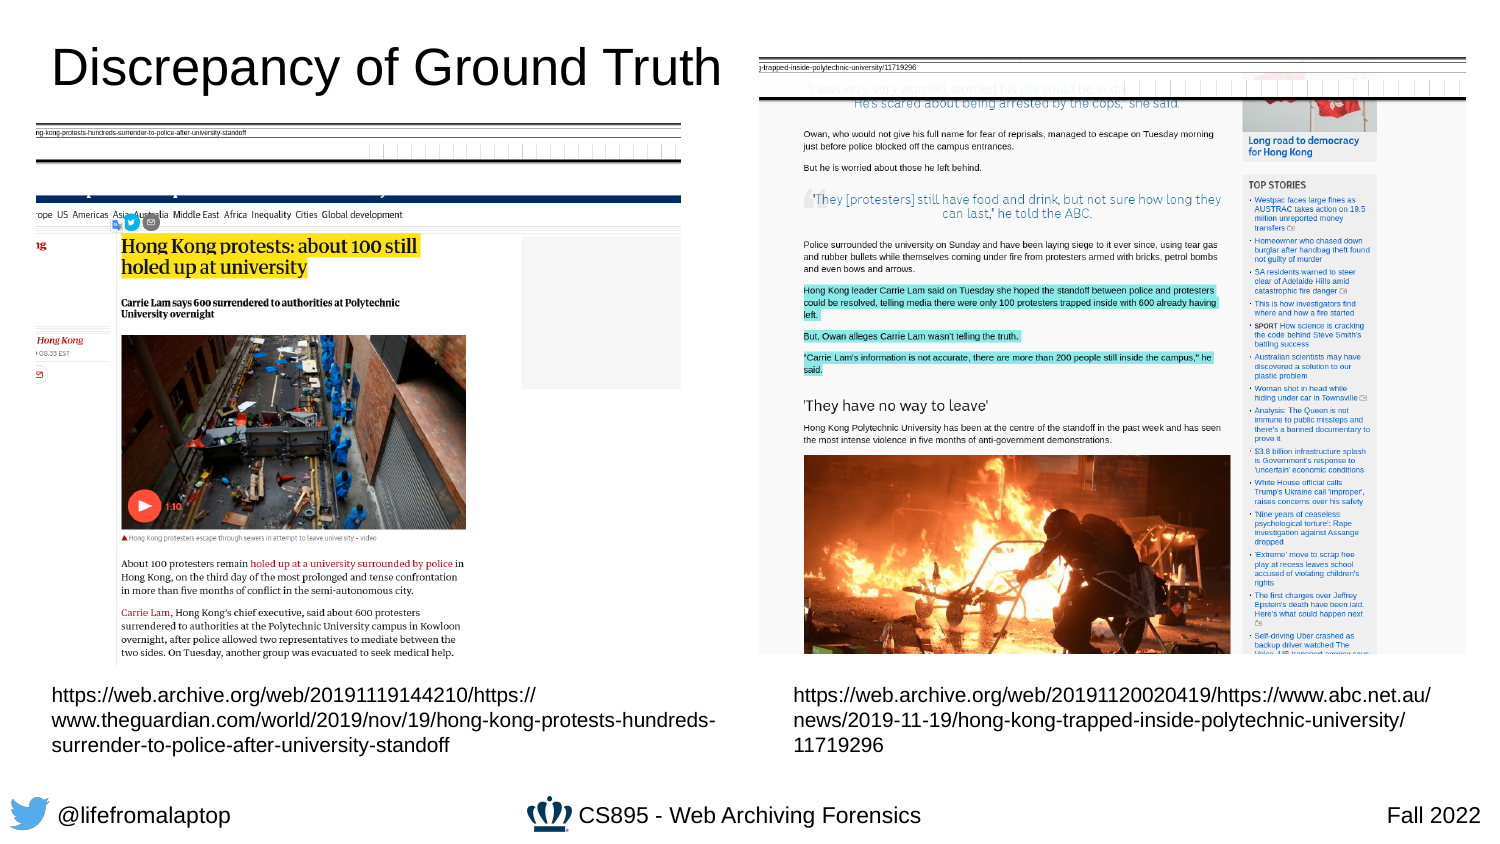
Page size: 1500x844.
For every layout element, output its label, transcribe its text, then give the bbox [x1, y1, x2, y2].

text_box https://web.archive.org/web/20191120020419/https://www.abc.net.au/news/2019-11-19/hong-kong-trapped-inside-polytechnic-university/11719296 [778, 666, 1476, 772]
text_box @lifefromalaptop [61, 785, 247, 844]
picture [36, 123, 681, 667]
title Discrepancy of Ground Truth [36, 18, 744, 112]
picture [0, 784, 60, 844]
picture [758, 57, 1466, 654]
text_box https://web.archive.org/web/20191119144210/https://www.theguardian.com/world/2019/nov/19/hong-kong-protests-hundreds-surrender-to-police-after-university-standoff [36, 666, 735, 772]
picture [526, 796, 572, 833]
text_box Fall 2022 [1368, 785, 1500, 844]
text_box CS895 - Web Archiving Forensics [390, 785, 1110, 844]
